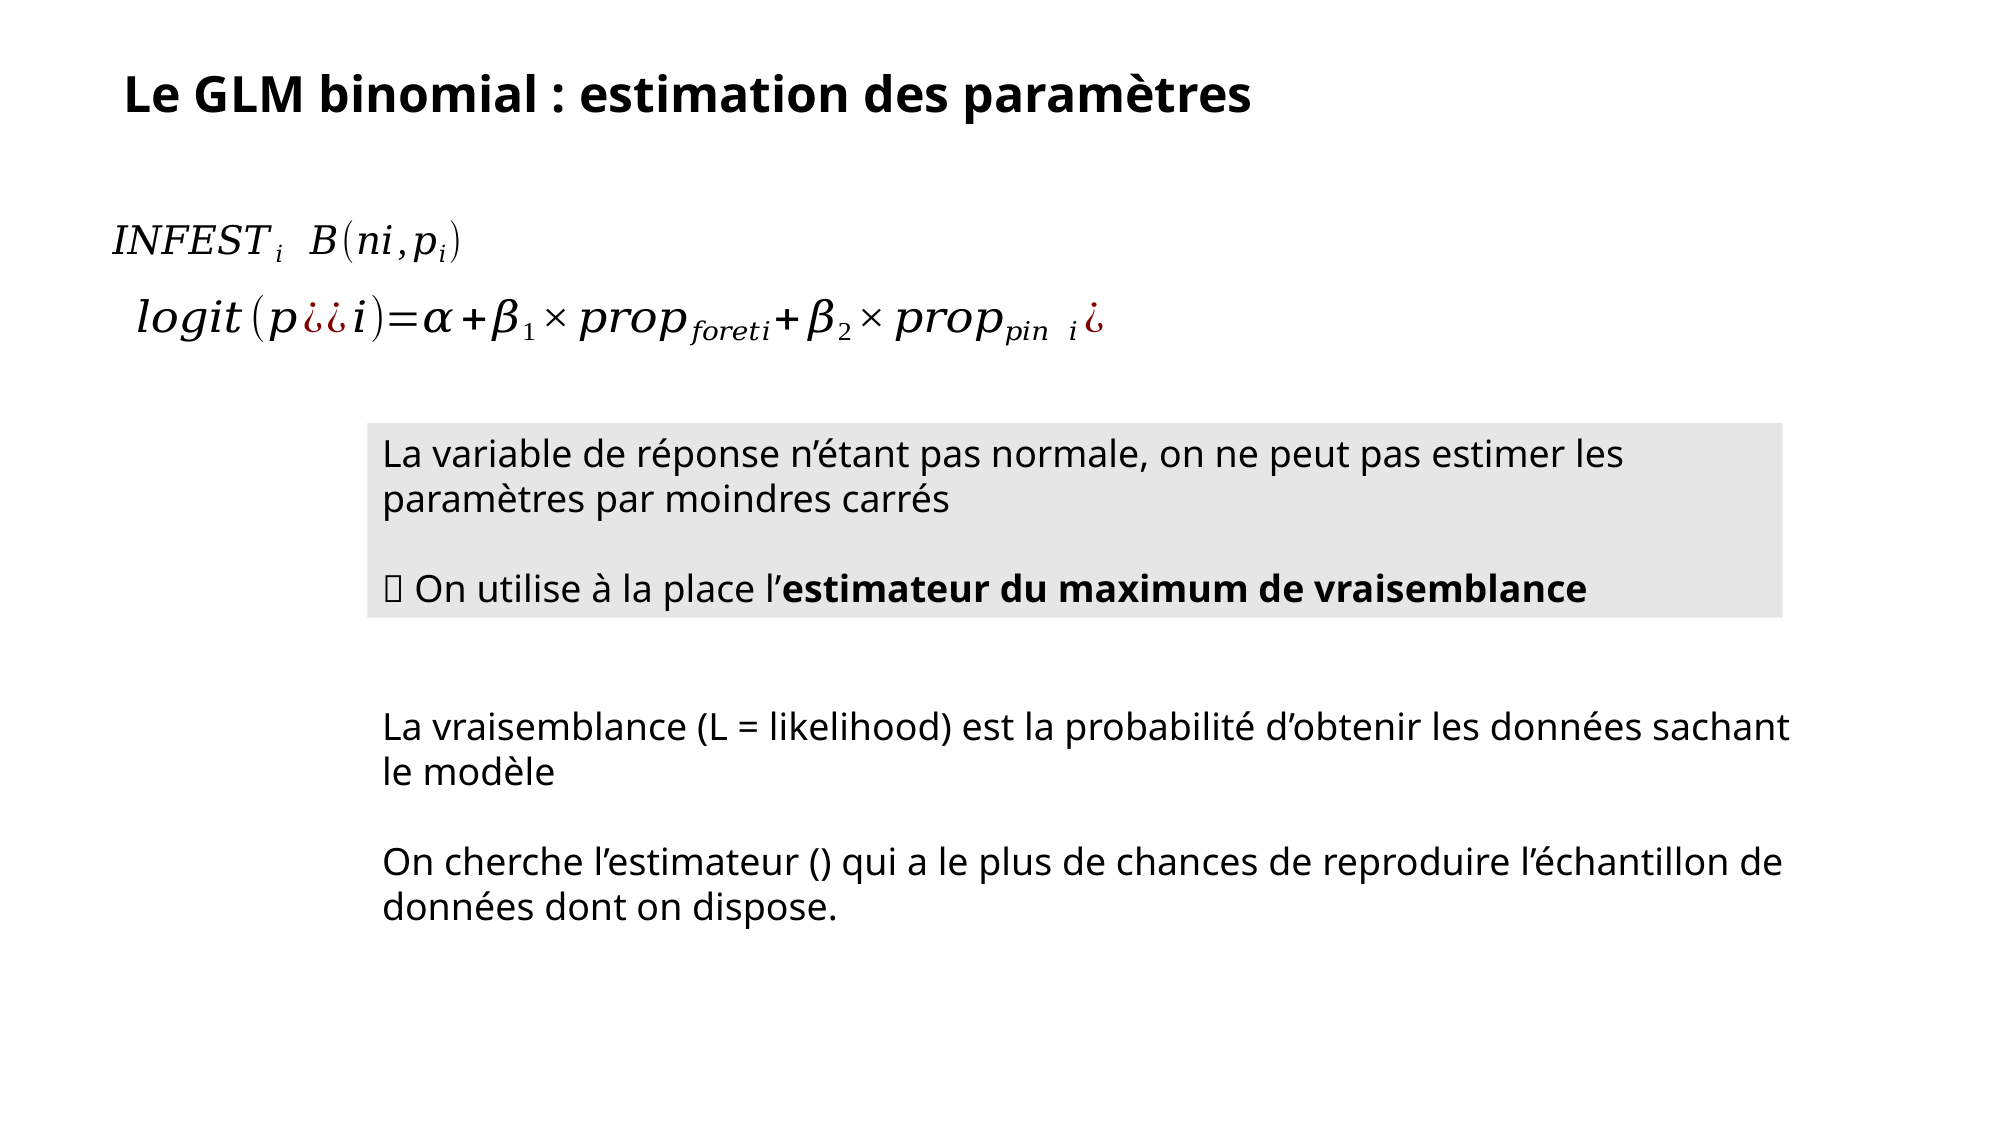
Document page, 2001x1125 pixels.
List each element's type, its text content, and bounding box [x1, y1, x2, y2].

text_box Le GLM binomial : estimation des paramètres [108, 55, 1945, 175]
text_box La variable de réponse n’étant pas normale, on ne peut pas estimer les paramètres par moindres carrés  On utilise à la place l’estimateur du maximum de vraisemblance [367, 422, 1783, 618]
